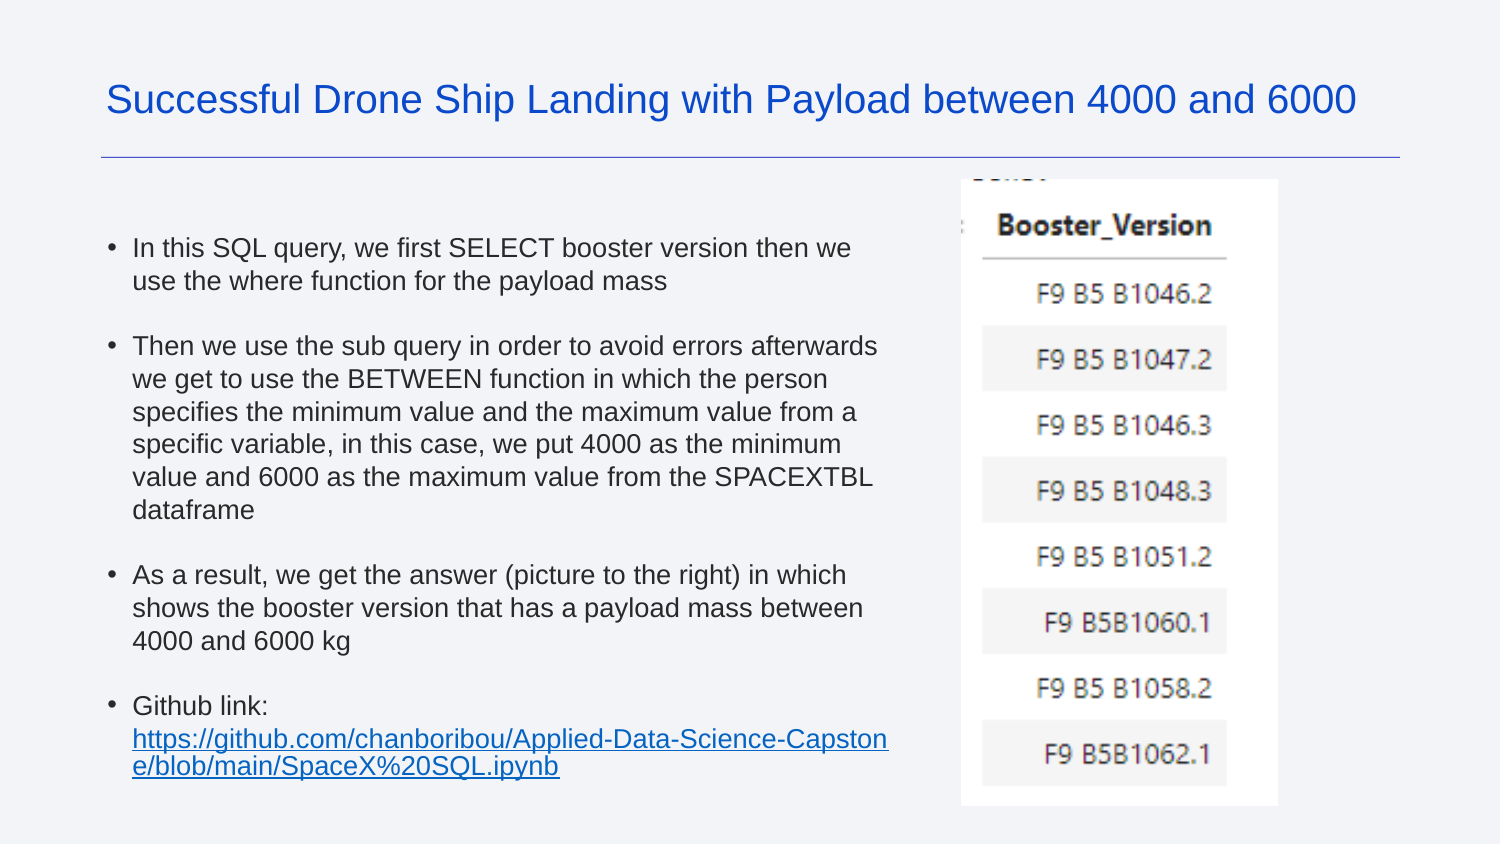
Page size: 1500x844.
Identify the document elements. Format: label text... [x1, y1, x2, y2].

text_box Successful Drone Ship Landing with Payload between 4000 and 6000 [94, 66, 1389, 134]
list In this SQL query, we first SELECT booster version then we use the where function for the payload mass Then we use the sub query in order to avoid errors afterwards we get to use the BETWEEN function in which the person specifies the minimum value and the maximum value from a specific variable, in this case, we put 4000 as the minimum value and 6000 as the maximum value from the SPACEXTBL dataframe As a result, we get the answer (picture to the right) in which shows the booster version that has a payload mass between 4000 and 6000 kg Github link: https://github.com/chanboribou/Applied-Data-Science-Capstone/blob/main/SpaceX%20SQL.ipynb [94, 224, 913, 760]
picture [0, 0, 1500, 844]
